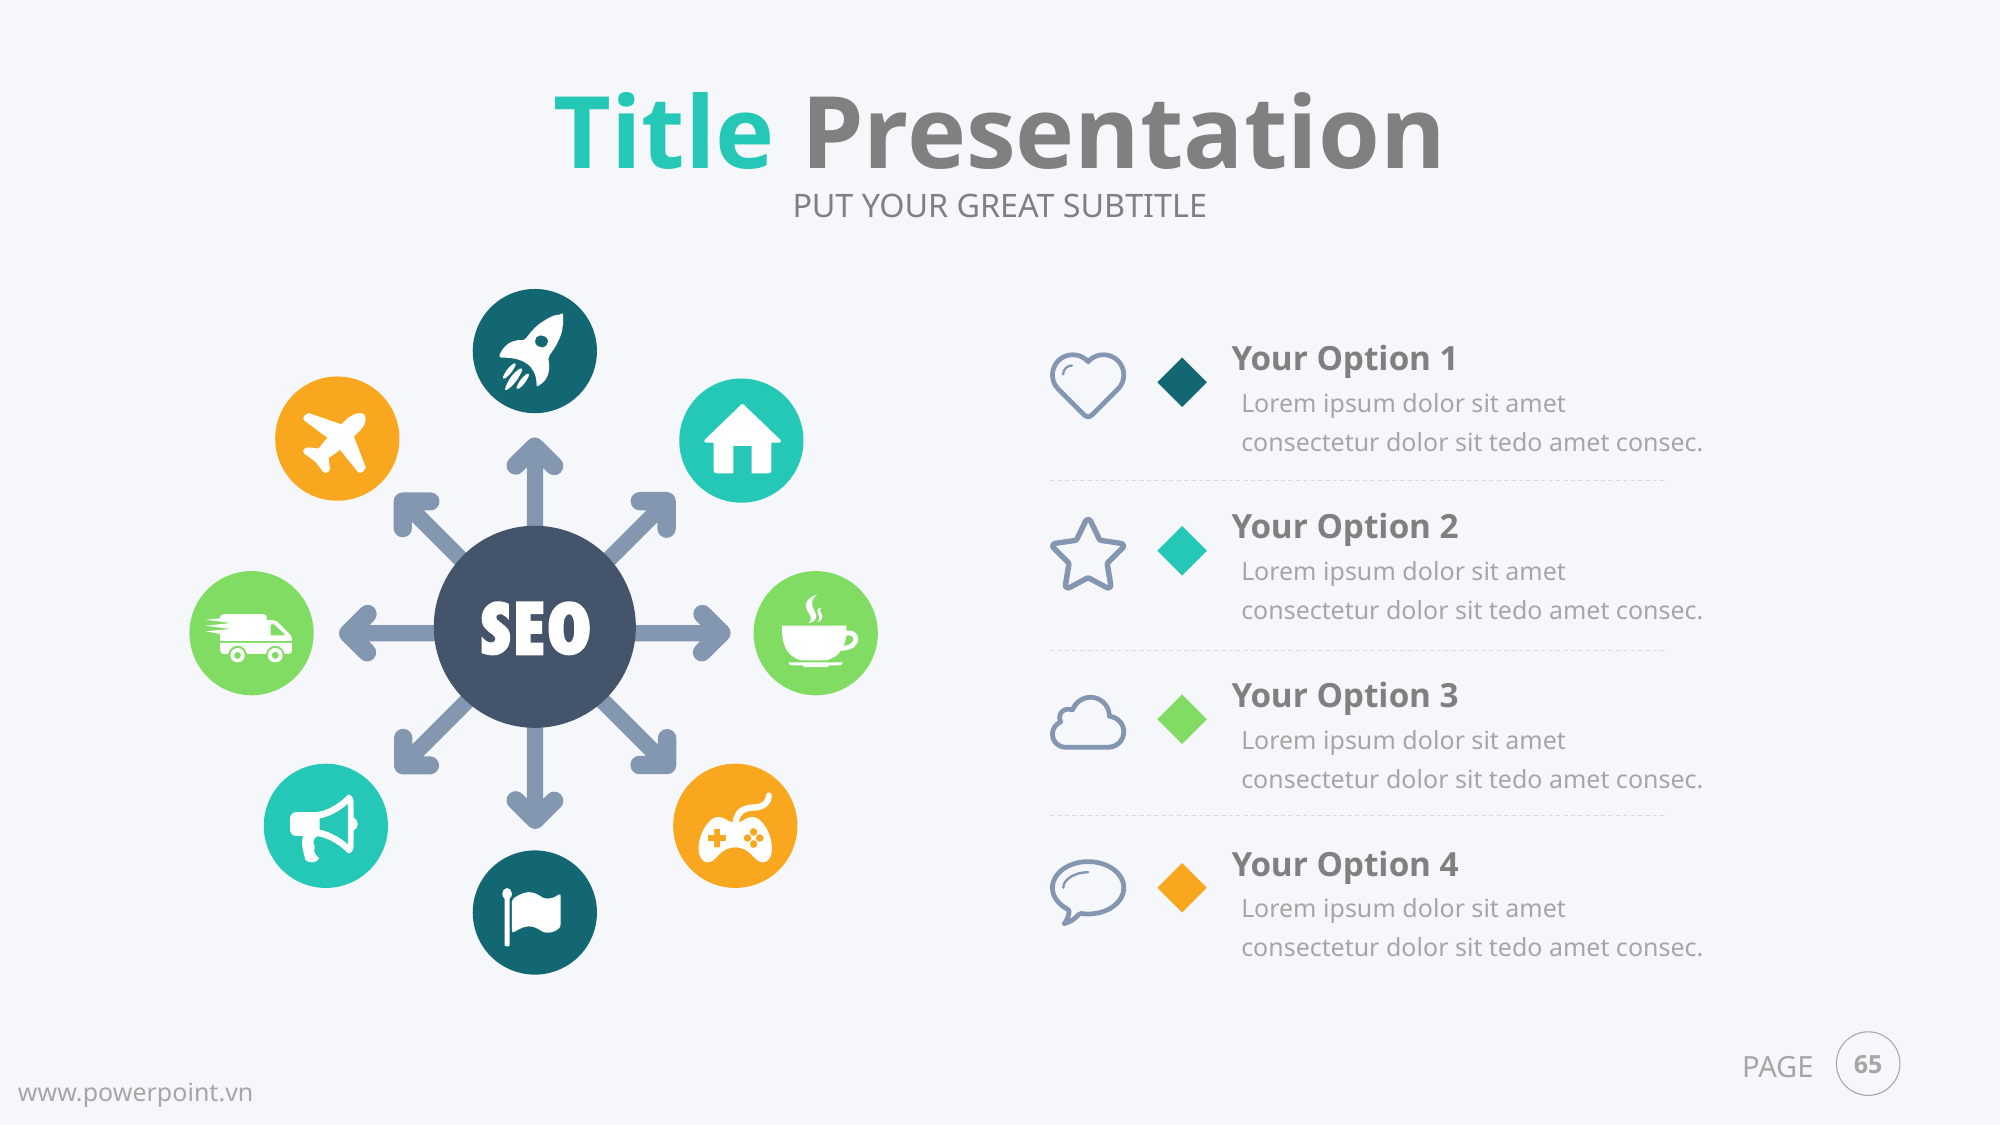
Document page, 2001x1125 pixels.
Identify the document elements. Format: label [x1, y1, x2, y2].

text_box [274, 375, 401, 502]
text_box [781, 594, 859, 668]
text_box [205, 614, 292, 641]
text_box [503, 363, 523, 390]
text_box [1050, 516, 1127, 591]
text_box [698, 792, 772, 863]
text_box [678, 377, 805, 504]
text_box [516, 373, 530, 389]
text_box [708, 404, 781, 474]
text_box [1050, 694, 1127, 750]
text_box [338, 436, 732, 830]
text_box [511, 892, 561, 933]
text_box [1050, 352, 1127, 420]
text_box [1157, 666, 1722, 799]
text_box [471, 287, 599, 415]
text_box [672, 762, 799, 889]
text_box [471, 849, 599, 976]
text_box [752, 570, 879, 697]
text_box [493, 64, 1507, 237]
text_box [499, 313, 564, 387]
text_box [1157, 329, 1722, 462]
text_box [262, 762, 389, 889]
text_box [1157, 835, 1722, 967]
text_box [1050, 859, 1127, 926]
text_box [1157, 498, 1722, 630]
text_box [188, 570, 315, 697]
text_box [290, 803, 355, 863]
text_box [502, 887, 512, 947]
text_box [303, 413, 366, 473]
text_box [220, 642, 292, 663]
